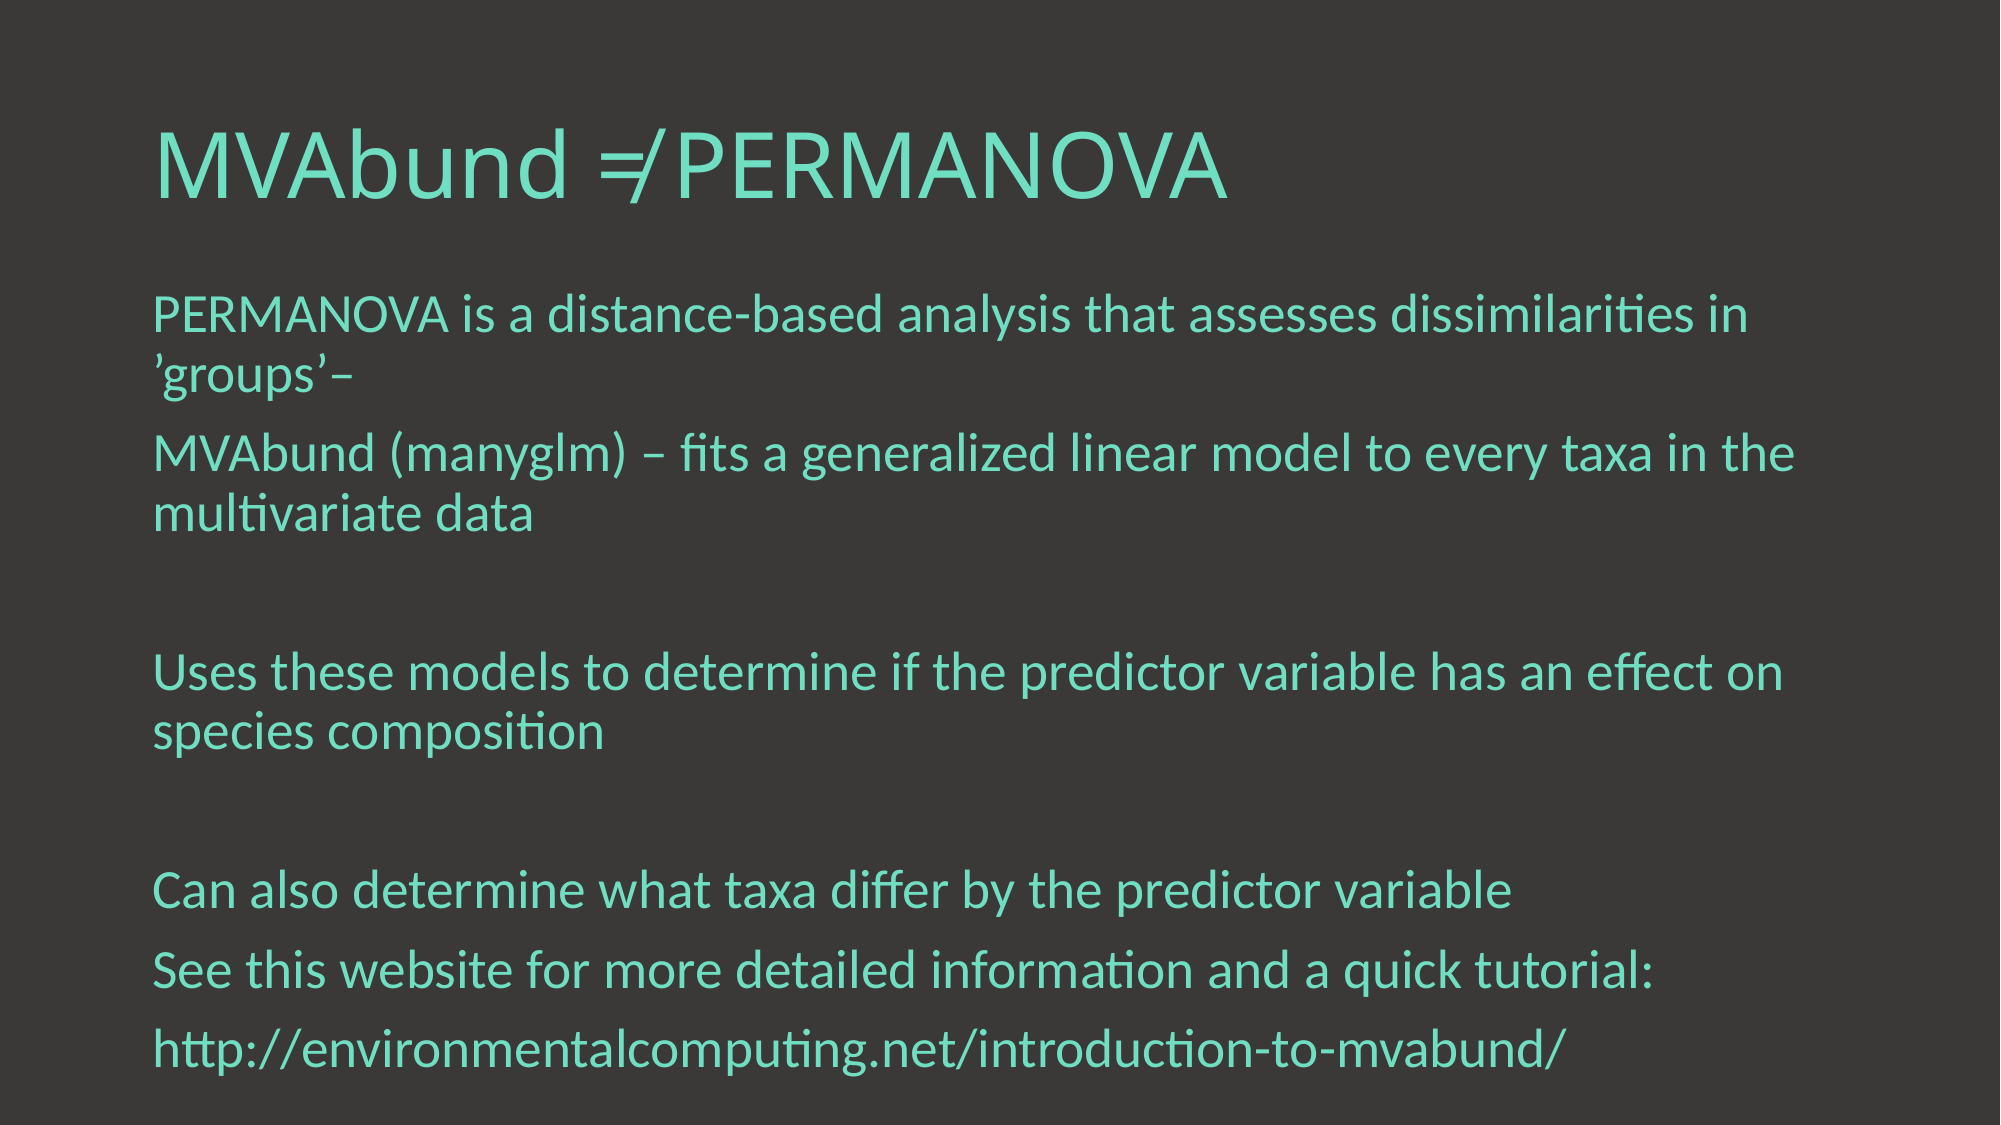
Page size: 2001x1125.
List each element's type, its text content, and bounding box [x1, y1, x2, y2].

title MVAbund ≠ PERMANOVA [137, 59, 1863, 277]
list PERMANOVA is a distance-based analysis that assesses dissimilarities in ’groups’– MVAbund (manyglm) – fits a generalized linear model to every taxa in the multivariate data Uses these models to determine if the predictor variable has an effect on species composition Can also determine what taxa differ by the predictor variable See this website for more detailed information and a quick tutorial: http://environmentalcomputing.net/introduction-to-mvabund/ [137, 277, 1863, 1095]
